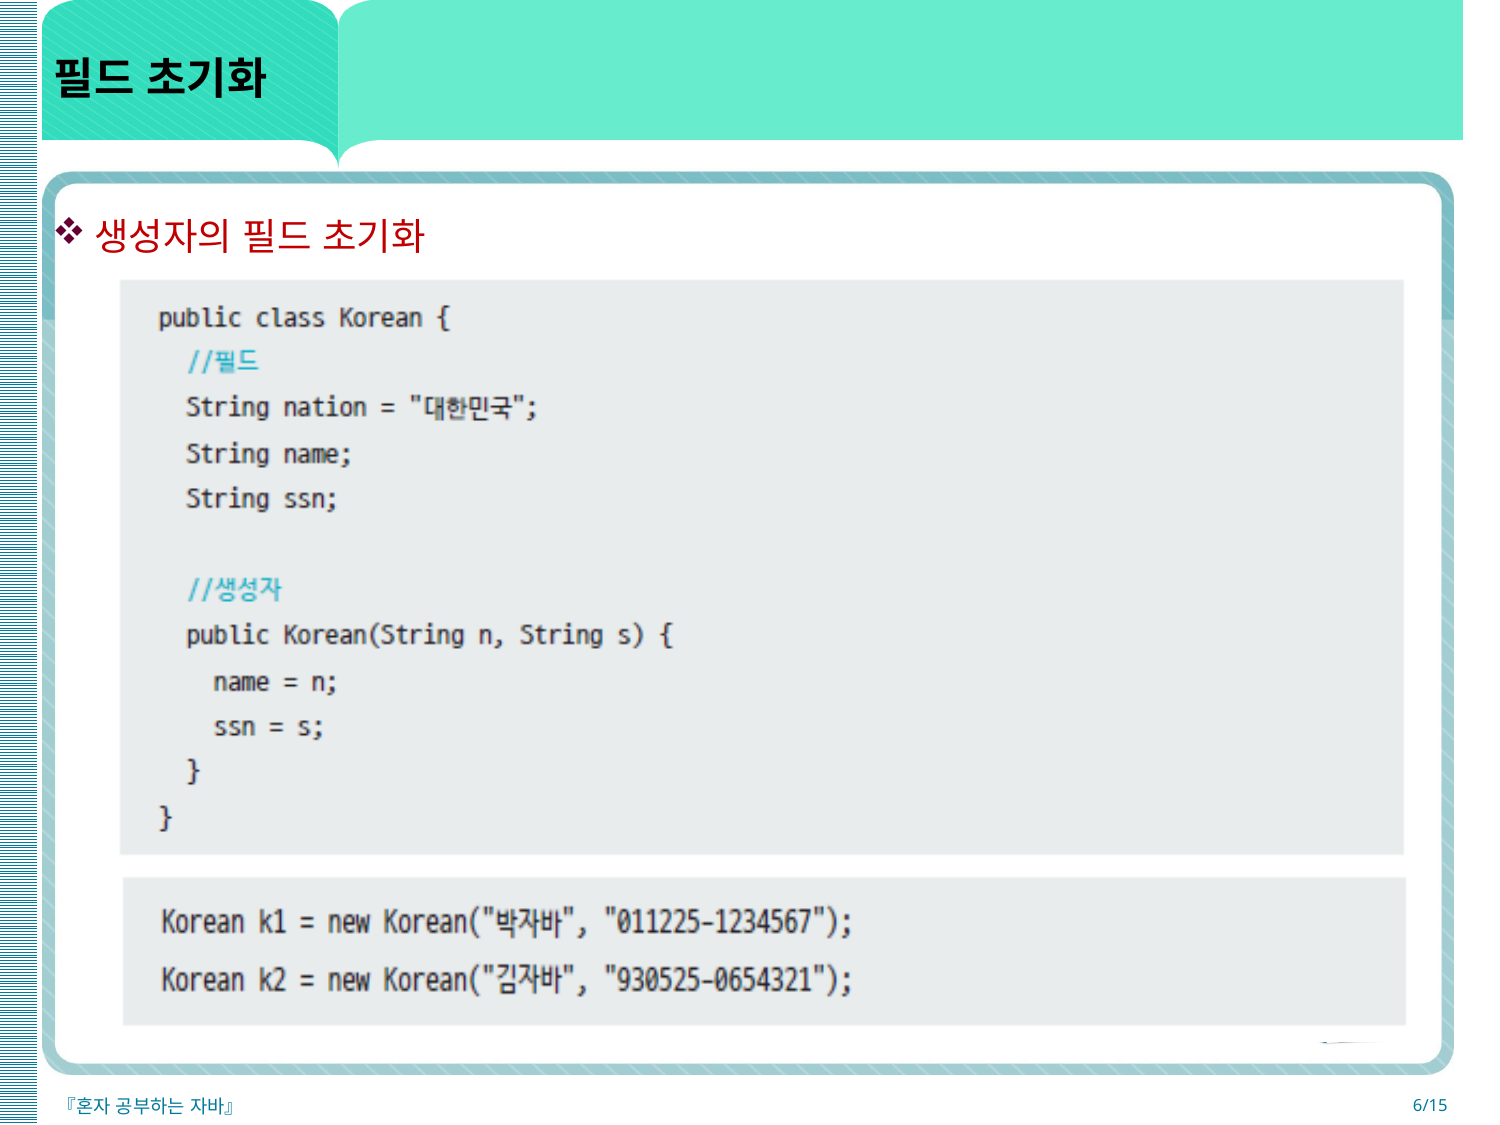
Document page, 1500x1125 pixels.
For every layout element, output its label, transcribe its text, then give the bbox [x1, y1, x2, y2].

picture [1243, 797, 1488, 1122]
picture [116, 1102, 131, 1107]
list 생성자의 필드 초기화 [37, 152, 1463, 1091]
title 필드 초기화 [39, 42, 1280, 138]
picture [225, 1102, 232, 1115]
picture [42, 0, 1463, 152]
picture [112, 272, 1413, 1042]
picture [68, 1097, 75, 1110]
